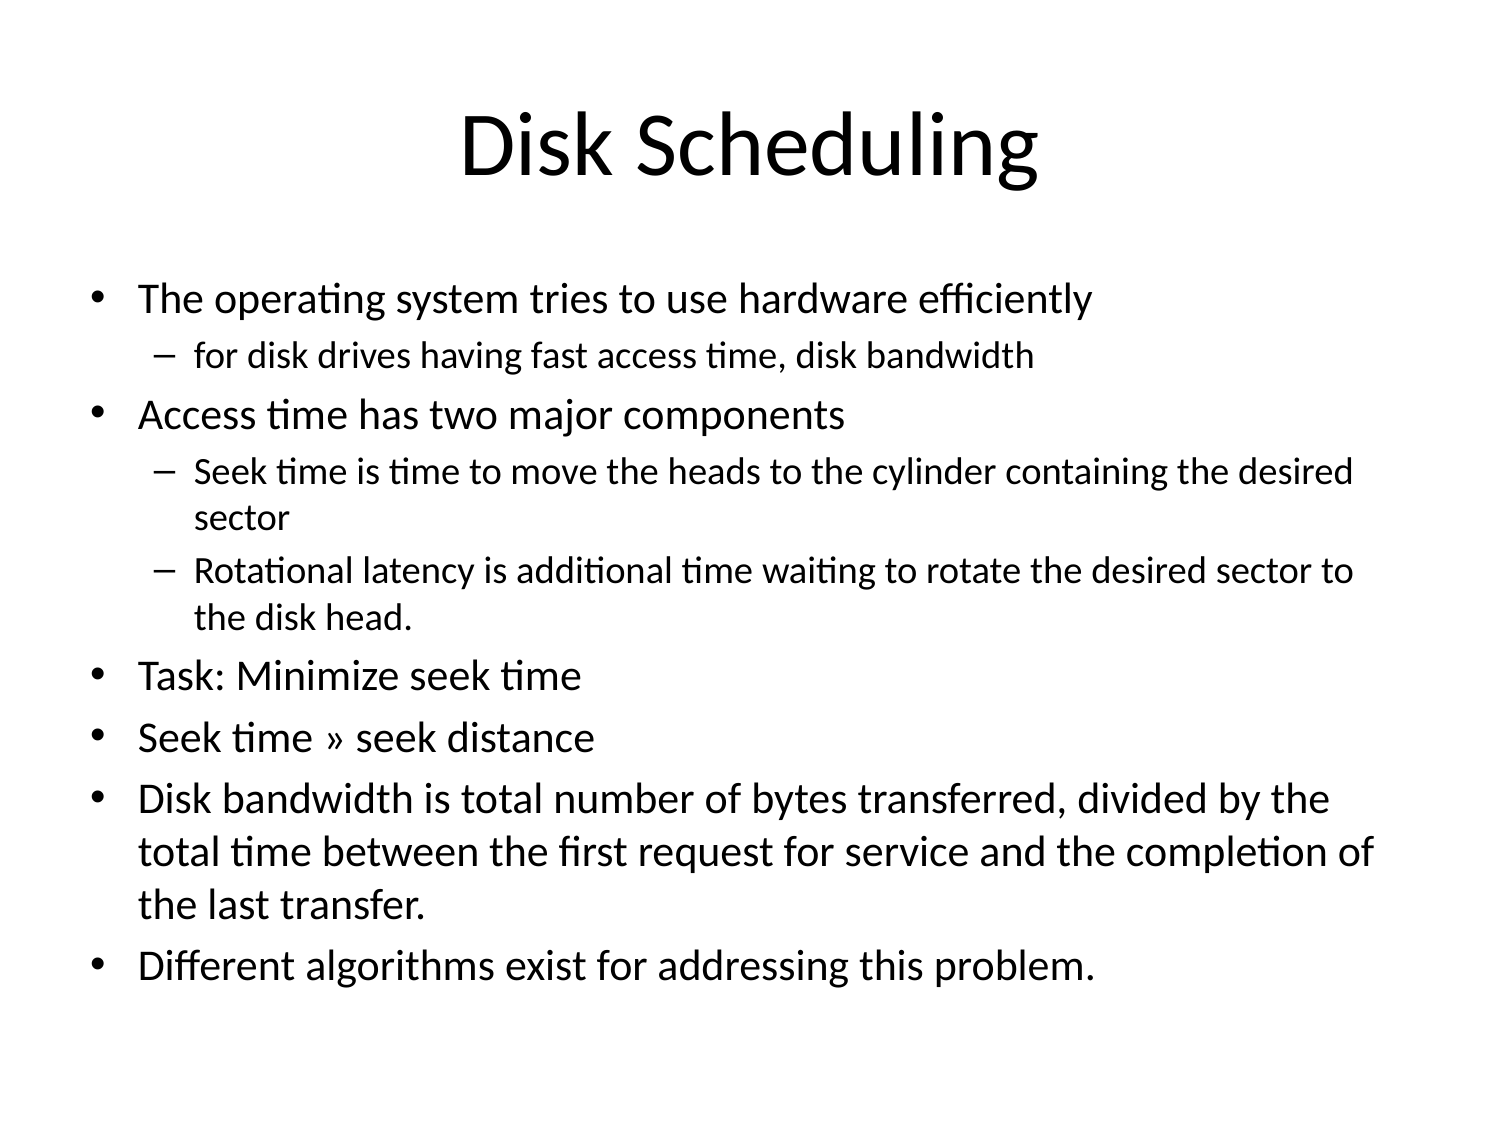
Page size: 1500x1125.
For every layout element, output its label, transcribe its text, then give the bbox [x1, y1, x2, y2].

list The operating system tries to use hardware efficiently for disk drives having fast access time, disk bandwidth Access time has two major components Seek time is time to move the heads to the cylinder containing the desired sector Rotational latency is additional time waiting to rotate the desired sector to the disk head. Task: Minimize seek time Seek time » seek distance Disk bandwidth is total number of bytes transferred, divided by the total time between the first request for service and the completion of the last transfer. Different algorithms exist for addressing this problem. [75, 262, 1425, 1005]
title Disk Scheduling [75, 45, 1425, 233]
